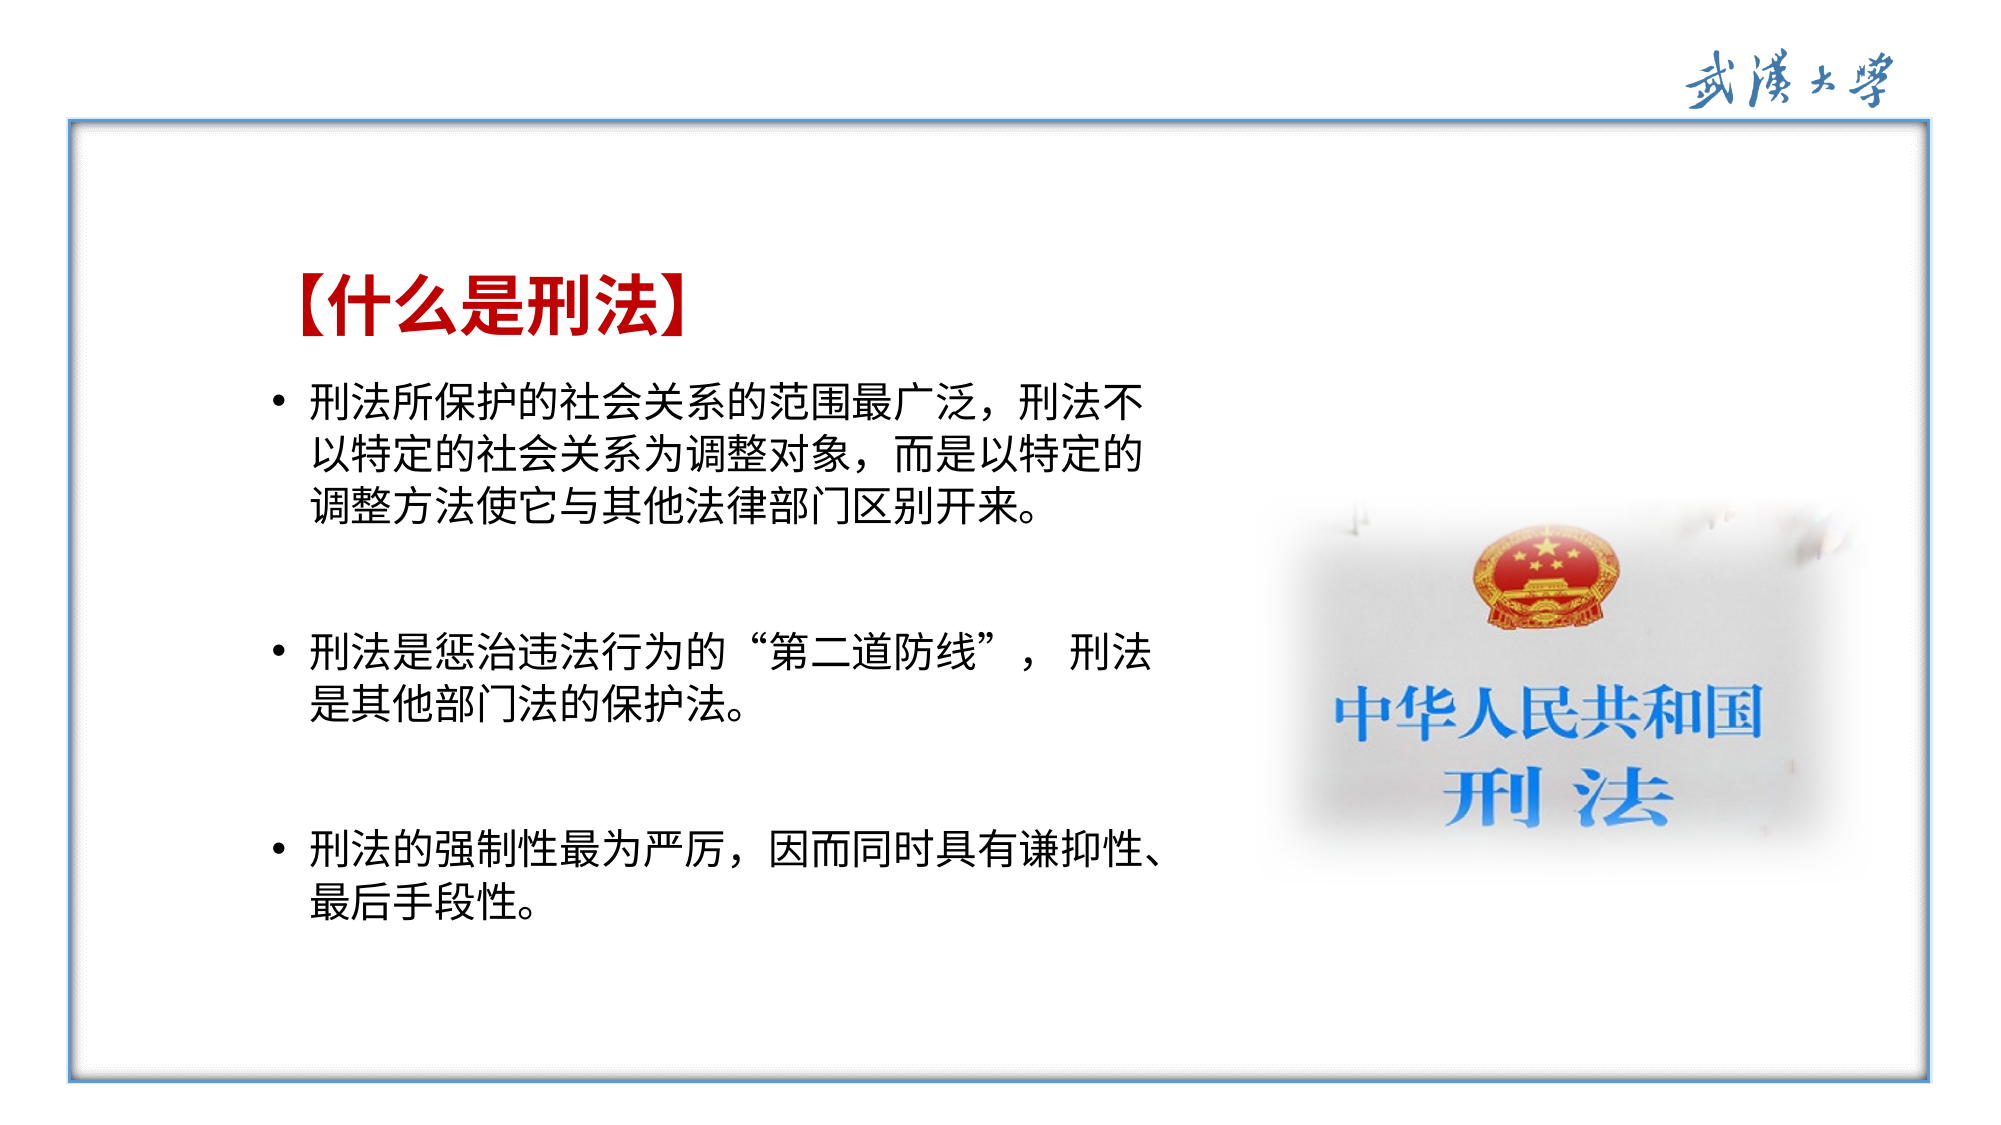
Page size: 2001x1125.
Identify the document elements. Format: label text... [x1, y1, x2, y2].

list 刑法所保护的社会关系的范围最广泛，刑法不以特定的社会关系为调整对象，而是以特定的调整方法使它与其他法律部门区别开来。 刑法是惩治违法行为的“第二道防线”， 刑法是其他部门法的保护法。 刑法的强制性最为严厉，因而同时具有谦抑性、最后手段性。 [256, 365, 1175, 1114]
picture [66, 117, 1933, 1084]
text_box 【什么是刑法】 [244, 216, 1702, 351]
